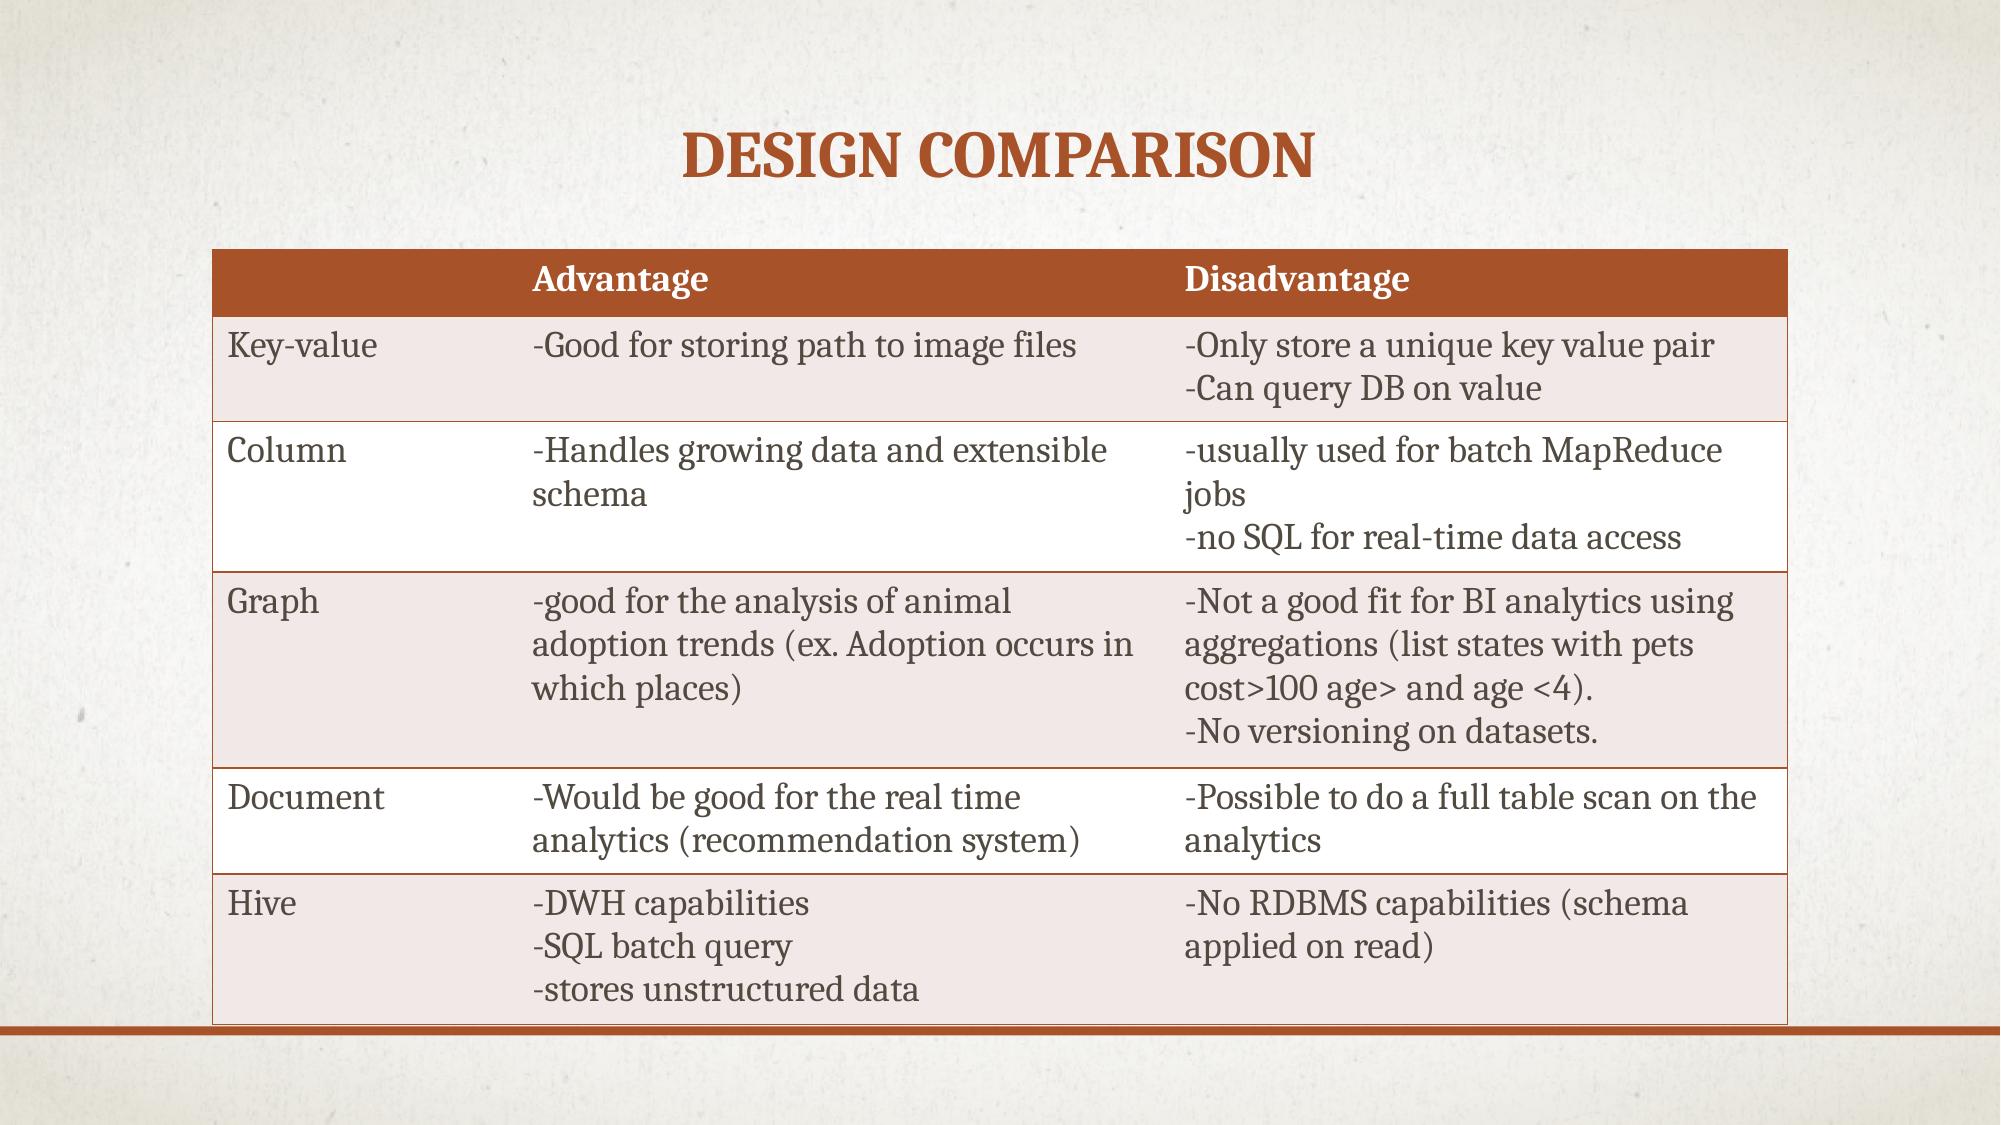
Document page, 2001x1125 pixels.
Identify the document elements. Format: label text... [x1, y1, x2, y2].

table_header [213, 251, 517, 315]
table_cell -DWH capabilities -SQL batch query -stores unstructured data [517, 875, 1170, 1024]
table_cell -good for the analysis of animal adoption trends (ex. Adoption occurs in which places) [517, 573, 1170, 767]
table_cell -usually used for batch MapReduce jobs -no SQL for real-time data access [1170, 422, 1787, 571]
table_cell -Would be good for the real time analytics (recommendation system) [517, 769, 1170, 873]
table_cell -Possible to do a full table scan on the analytics [1170, 769, 1787, 873]
picture [0, 0, 2001, 1125]
table_header Disadvantage [1170, 251, 1787, 315]
table_cell Graph [213, 573, 517, 767]
table_cell -Good for storing path to image files [517, 317, 1170, 421]
table_cell Key-value [213, 317, 517, 421]
table_header Advantage [517, 251, 1170, 315]
title DESIGN COMPARISON [212, 62, 1788, 249]
table_cell Column [213, 422, 517, 571]
table_cell -Handles growing data and extensible schema [517, 422, 1170, 571]
table_cell -Not a good fit for BI analytics using aggregations (list states with pets cost>100 age> and age <4). -No versioning on datasets. [1170, 573, 1787, 767]
table_cell -No RDBMS capabilities (schema applied on read) [1170, 875, 1787, 1024]
table_cell Hive [213, 875, 517, 1024]
table_cell -Only store a unique key value pair -Can query DB on value [1170, 317, 1787, 421]
table_cell Document [213, 769, 517, 873]
